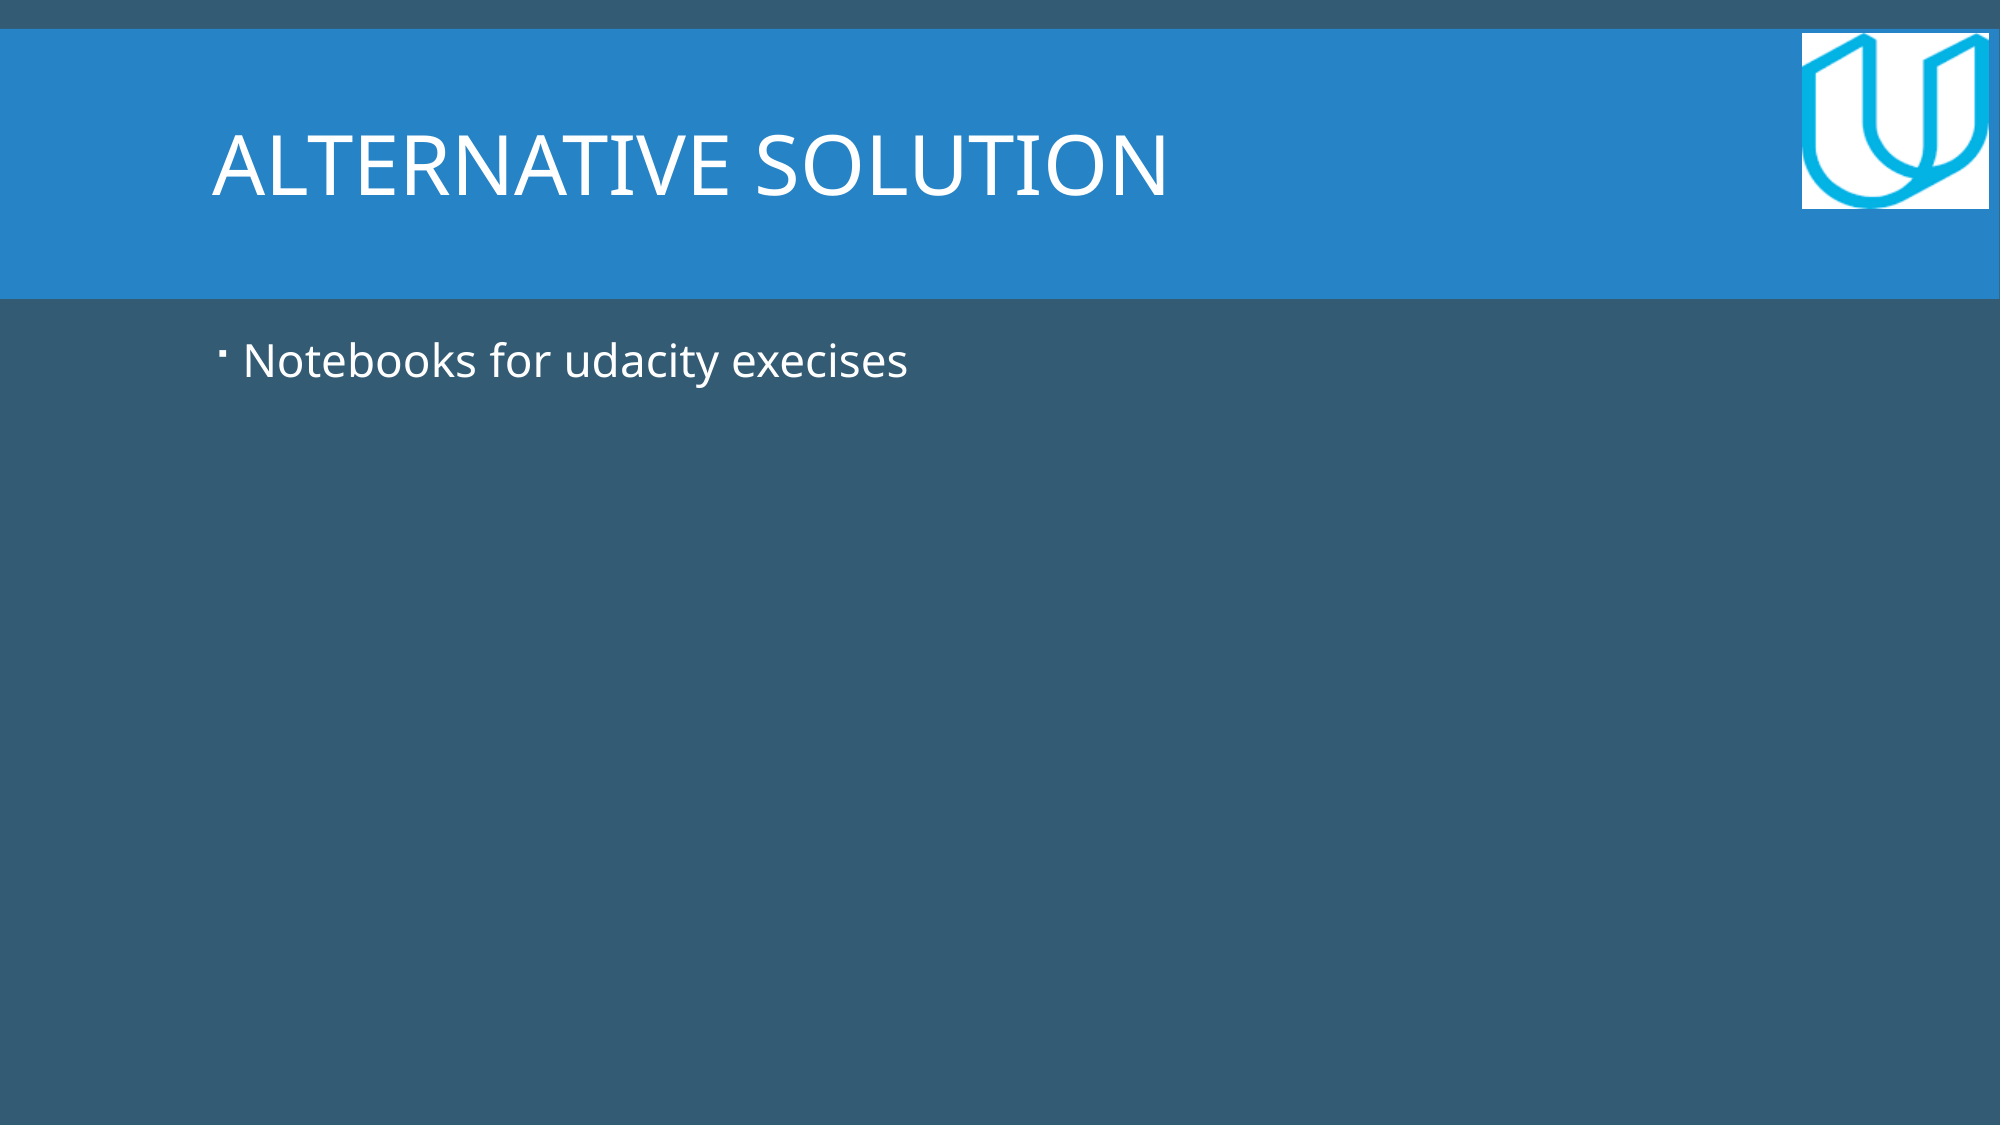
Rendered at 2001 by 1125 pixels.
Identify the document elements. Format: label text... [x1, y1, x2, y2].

list Notebooks for udacity execises [197, 329, 1803, 1020]
title Alternative solution [197, 46, 1803, 295]
picture [1803, 159, 1866, 209]
picture [1876, 124, 1989, 209]
picture [1933, 47, 1974, 167]
picture [1802, 33, 1989, 167]
picture [1816, 47, 1912, 197]
